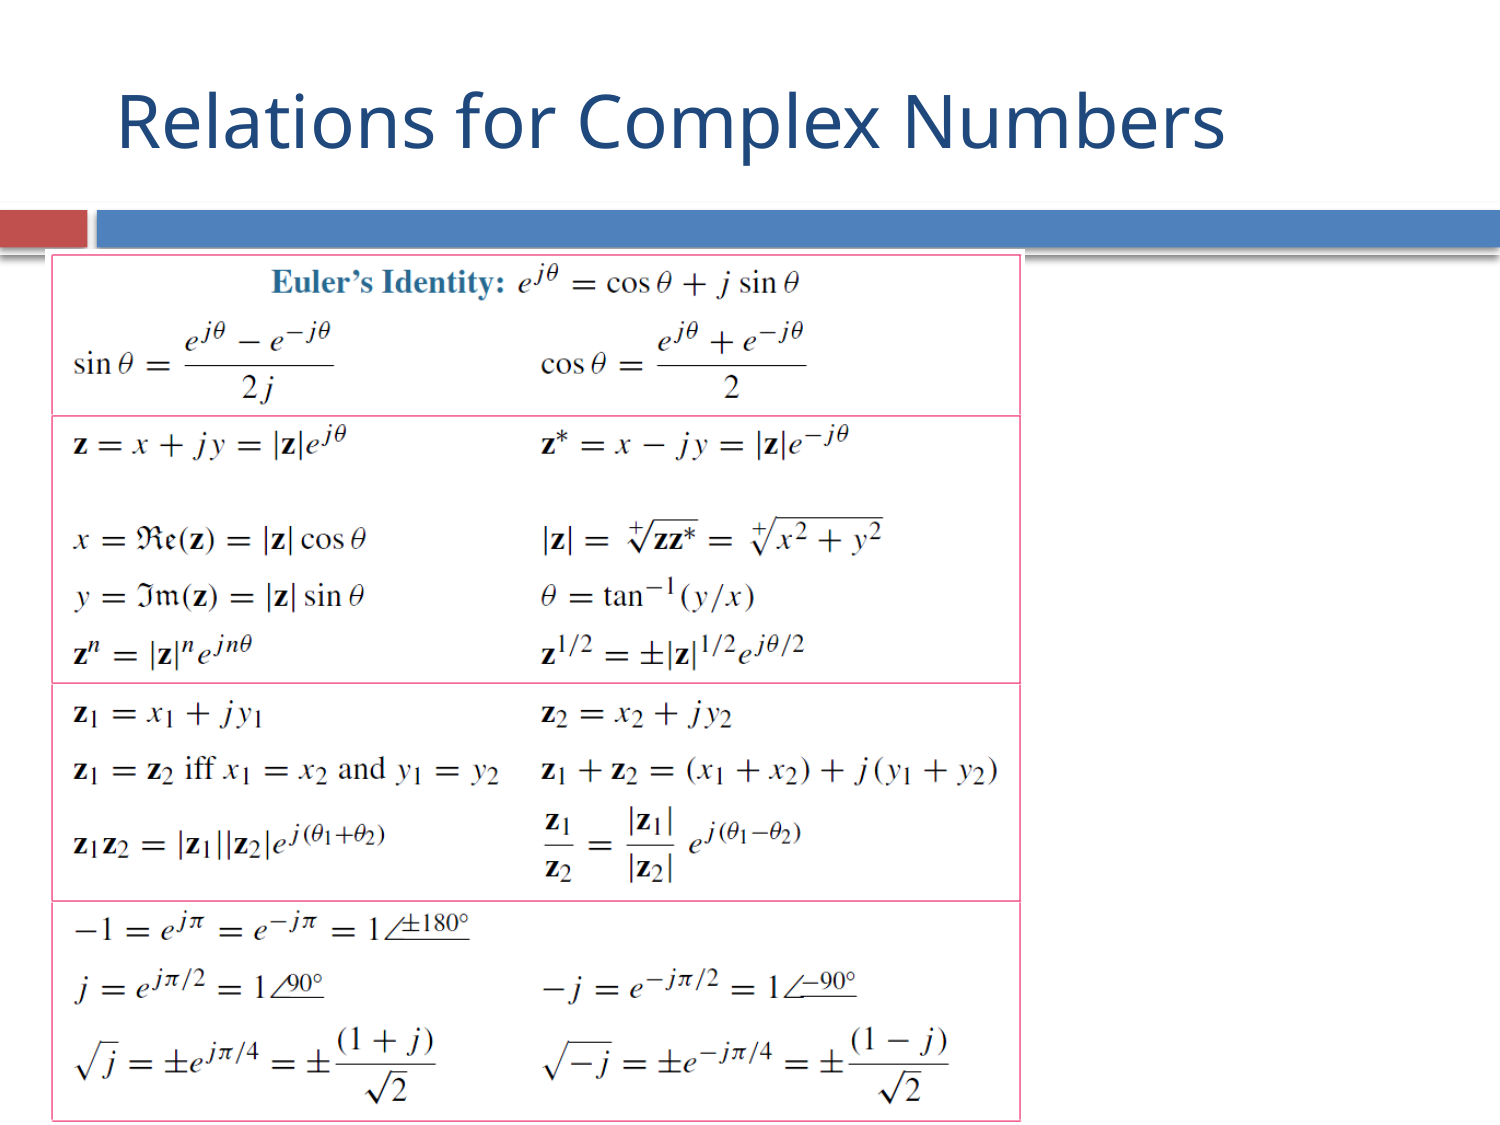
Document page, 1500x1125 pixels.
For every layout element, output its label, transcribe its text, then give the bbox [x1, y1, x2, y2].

title Relations for Complex Numbers [100, 37, 1438, 200]
picture [44, 249, 1026, 1125]
